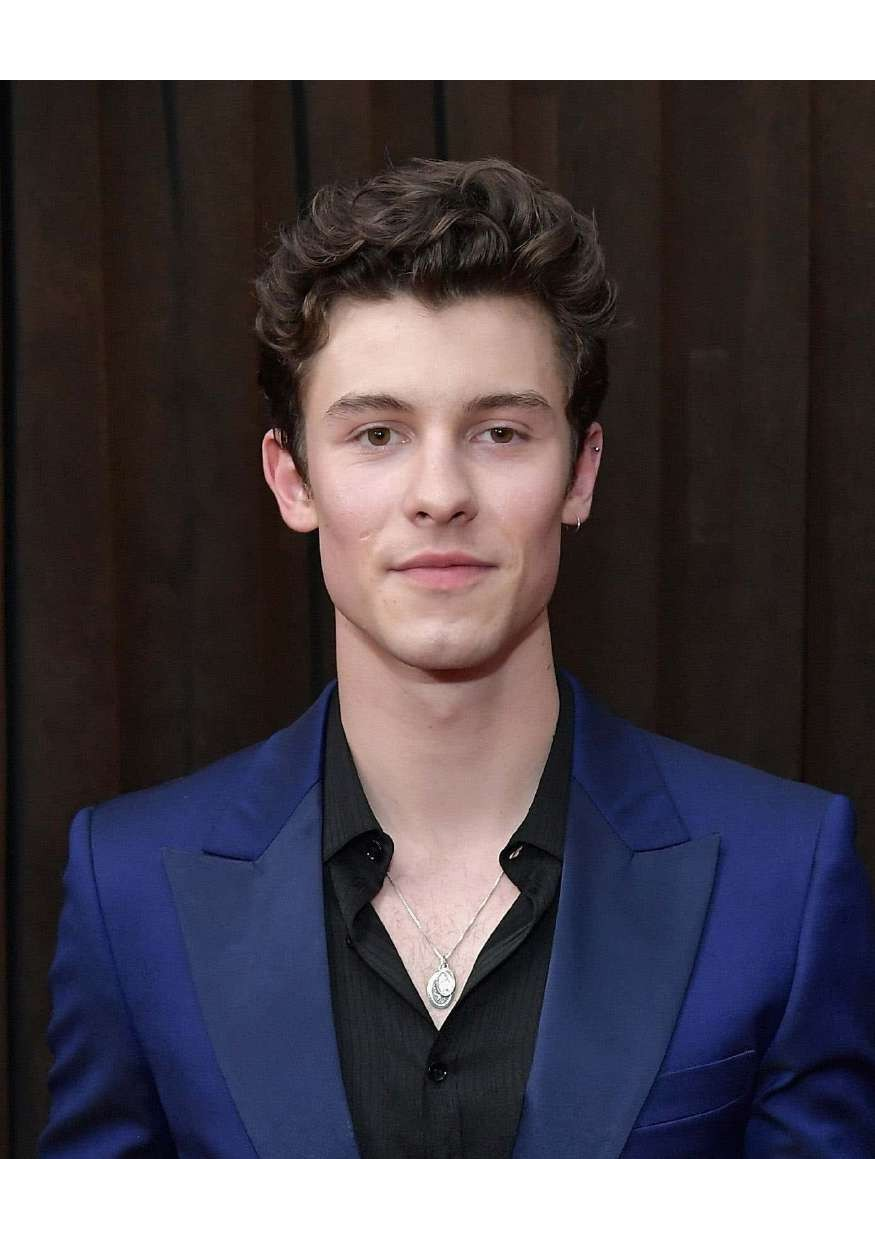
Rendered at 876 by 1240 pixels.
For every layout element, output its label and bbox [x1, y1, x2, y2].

picture [0, 80, 875, 1160]
